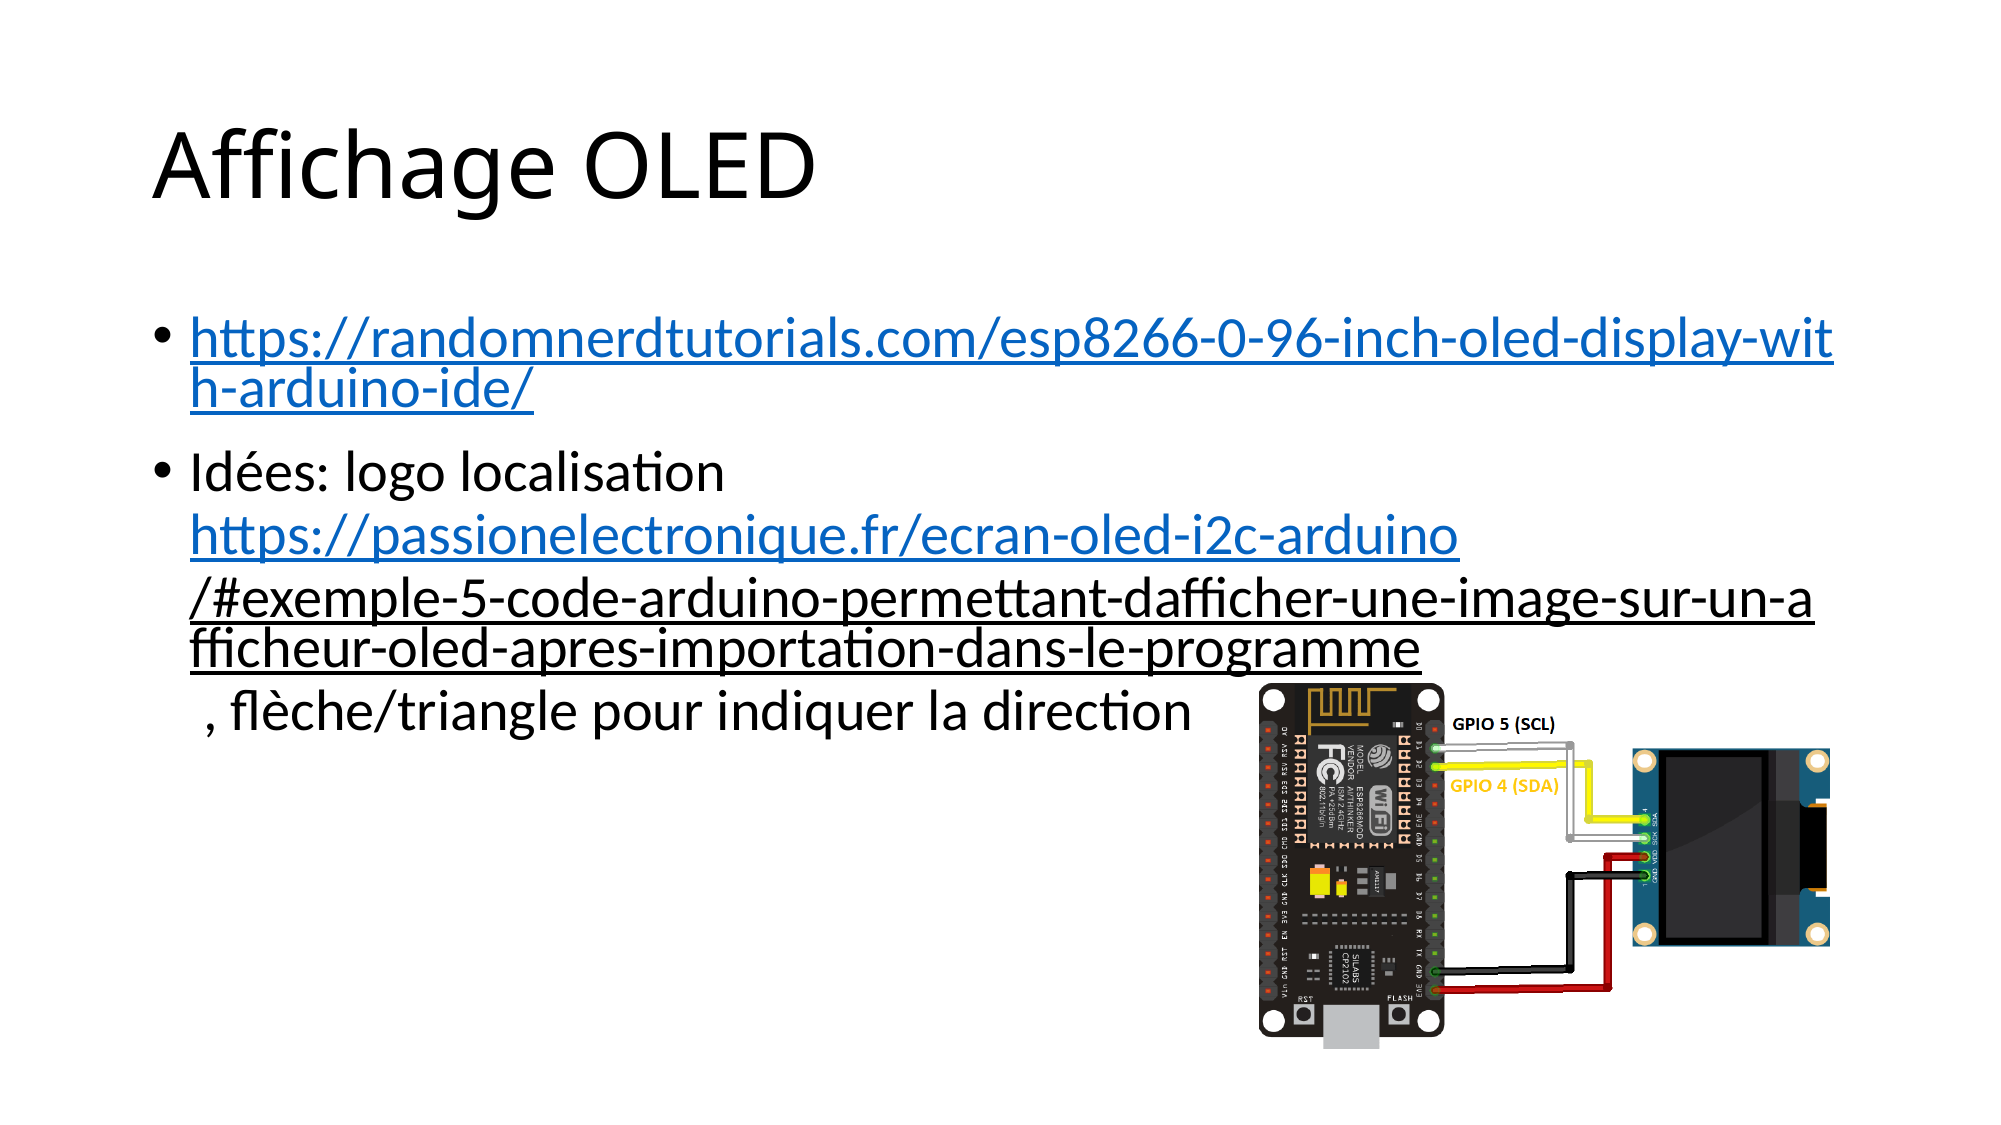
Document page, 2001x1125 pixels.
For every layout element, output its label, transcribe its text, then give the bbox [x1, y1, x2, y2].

list https://randomnerdtutorials.com/esp8266-0-96-inch-oled-display-with-arduino-ide/ Idées: logo localisation https://passionelectronique.fr/ecran-oled-i2c-arduino/#exemple-5-code-arduino-permettant-dafficher-une-image-sur-un-afficheur-oled-apres-importation-dans-le-programme , flèche/triangle pour indiquer la direction [137, 299, 1863, 1014]
picture [1259, 683, 1830, 1052]
title Affichage OLED [137, 59, 1863, 278]
